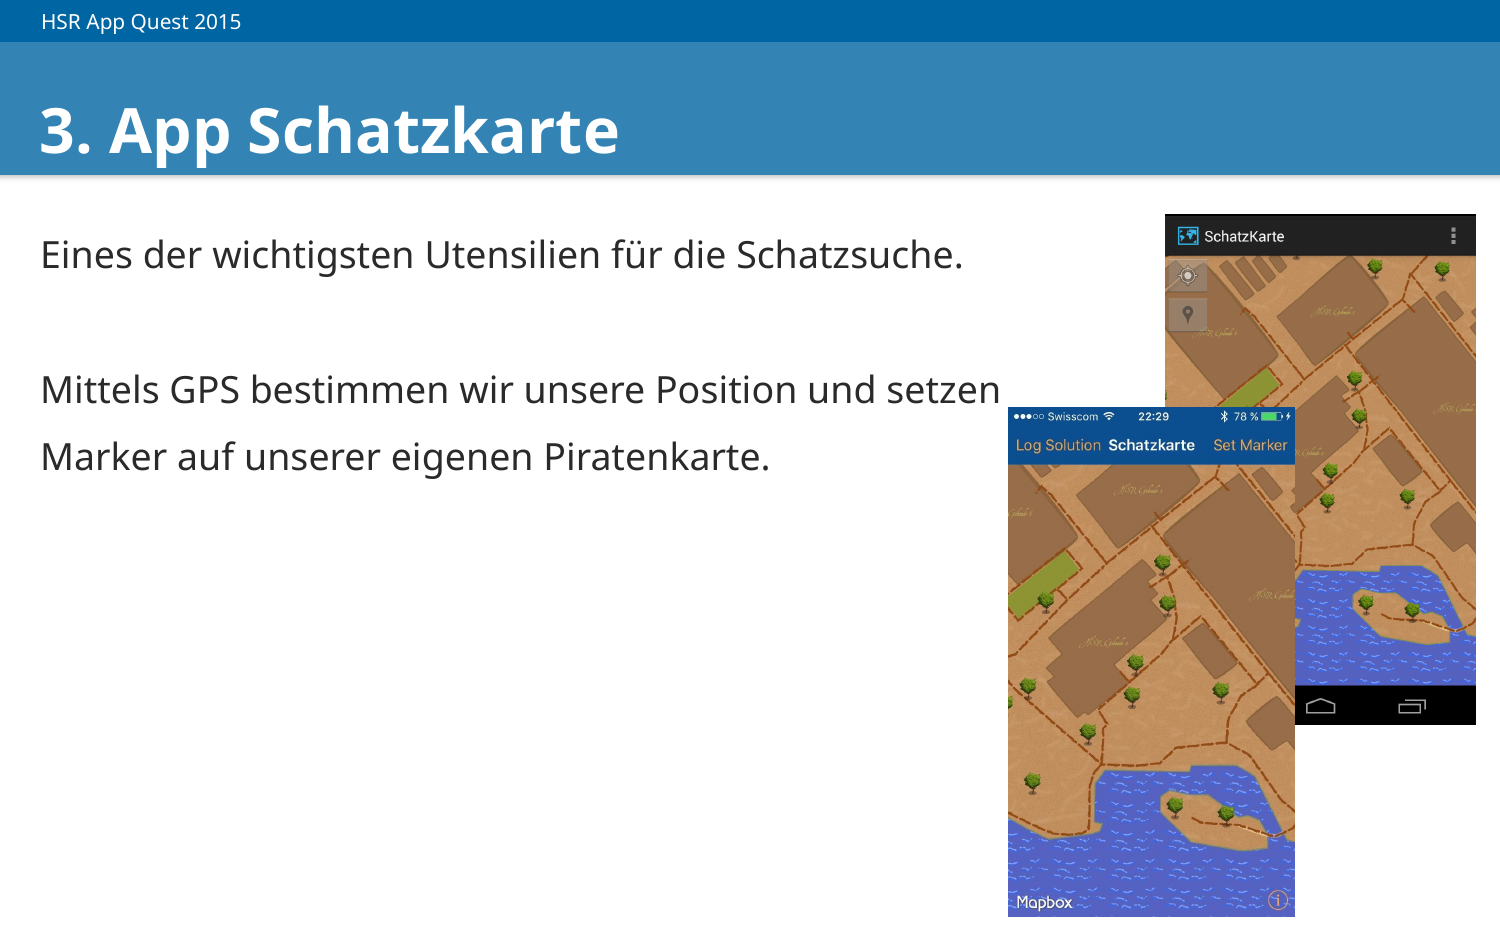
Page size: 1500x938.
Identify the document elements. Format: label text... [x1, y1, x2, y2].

title 3. App Schatzkarte [24, 42, 1491, 169]
list Eines der wichtigsten Utensilien für die Schatzsuche. Mittels GPS bestimmen wir unsere Position und setzen Marker auf unserer eigenen Piratenkarte. [25, 193, 1491, 924]
picture [0, 0, 1500, 938]
